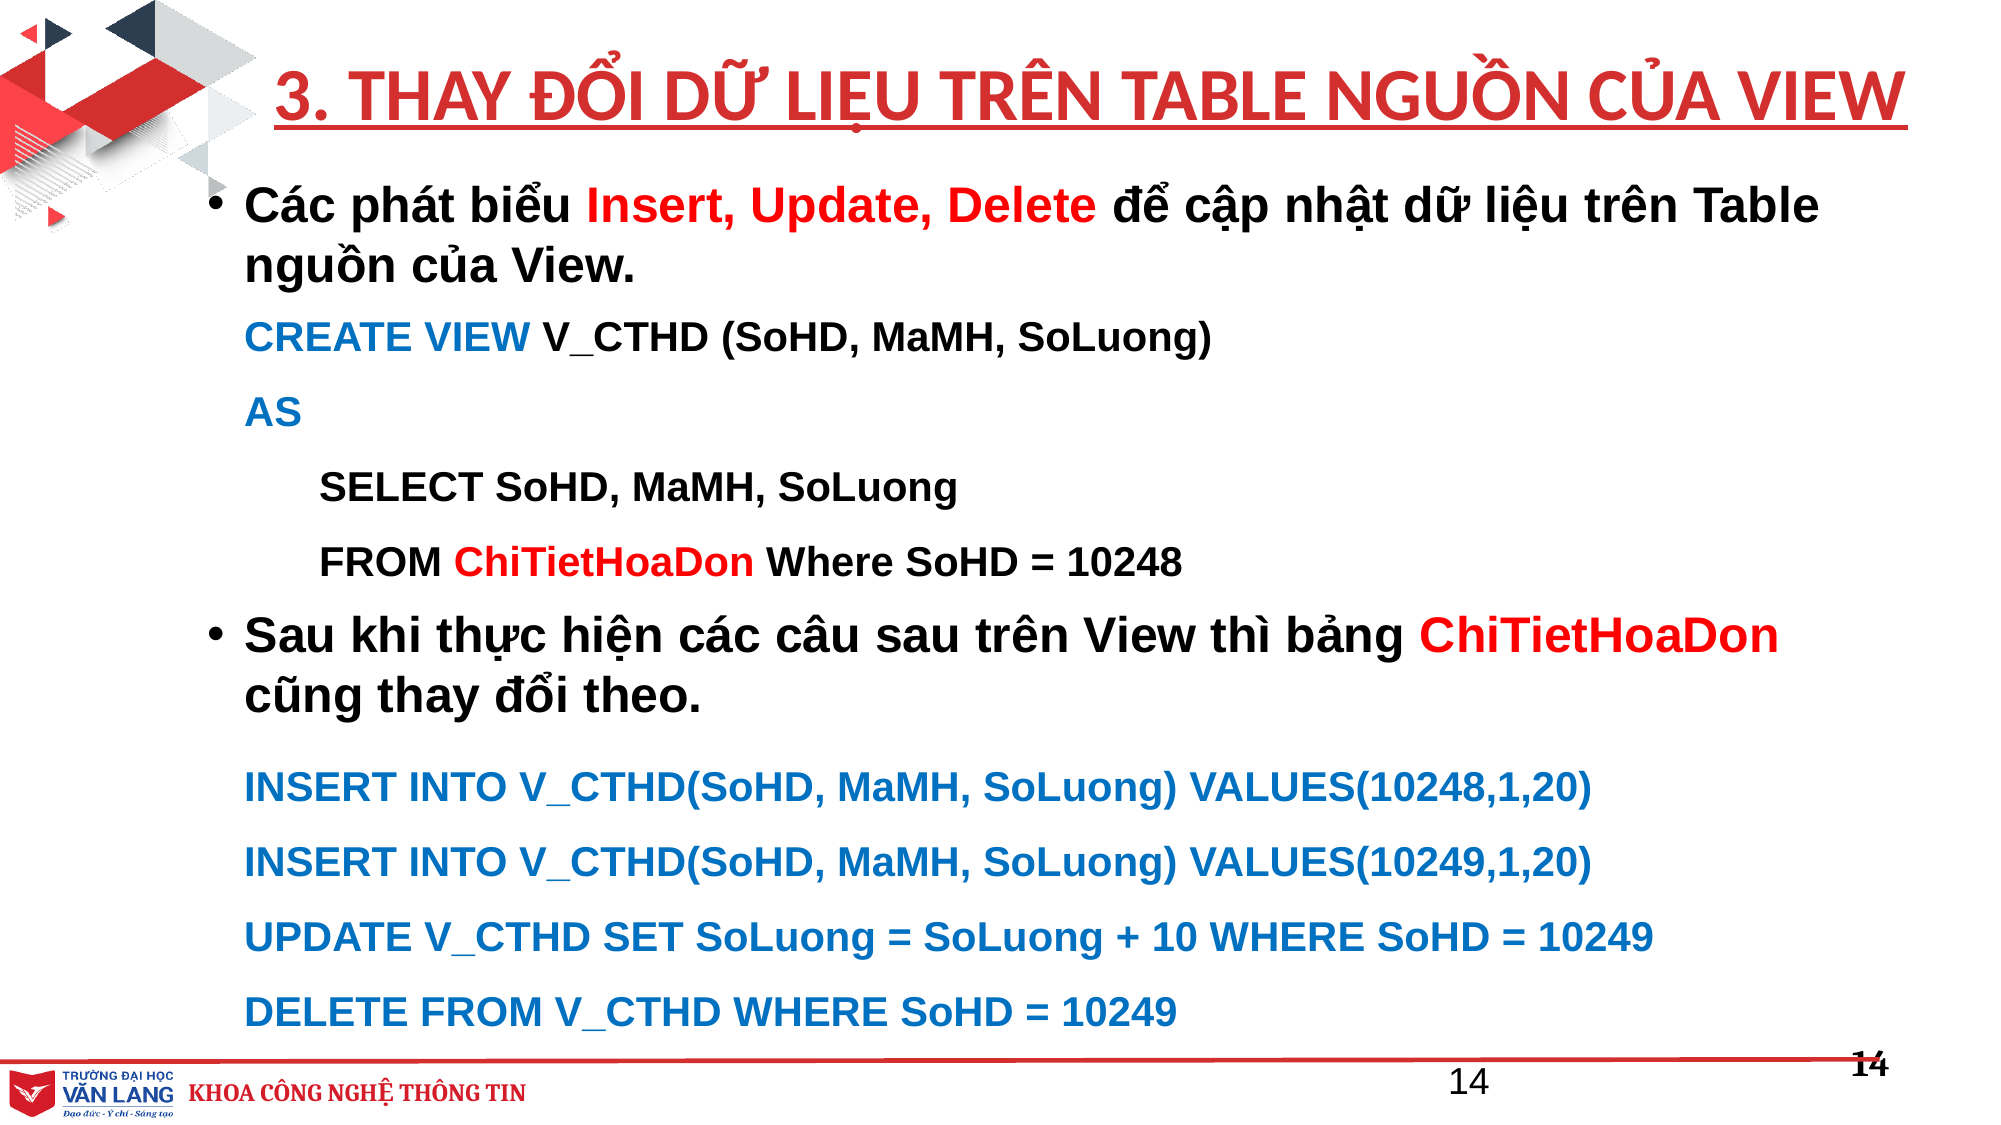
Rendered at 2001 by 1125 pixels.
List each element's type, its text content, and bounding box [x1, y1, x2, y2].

text_box Sau khi thực hiện các câu sau trên View thì bảng ChiTietHoaDon cũng thay đổi theo. [192, 595, 1900, 739]
slide_number 14 [1433, 1049, 1900, 1125]
picture [8, 1069, 173, 1118]
picture [0, 0, 256, 233]
list Các phát biểu Insert, Update, Delete để cập nhật dữ liệu trên Table nguồn của View. [192, 165, 1900, 308]
text_box CREATE VIEW V_CTHD (SoHD, MaMH, SoLuong) AS SELECT SoHD, MaMH, SoLuong FROM ChiTietHoaDon Where SoHD = 10248 INSERT INTO V_CTHD(SoHD, MaMH, SoLuong) VALUES(10248,1,20) INSERT INTO V_CTHD(SoHD, MaMH, SoLuong) VALUES(10249,1,20) UPDATE V_CTHD SET SoLuong = SoLuong + 10 WHERE SoHD = 10249 DELETE FROM V_CTHD WHERE SoHD = 10249 [229, 277, 1910, 1042]
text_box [250, 38, 1931, 157]
